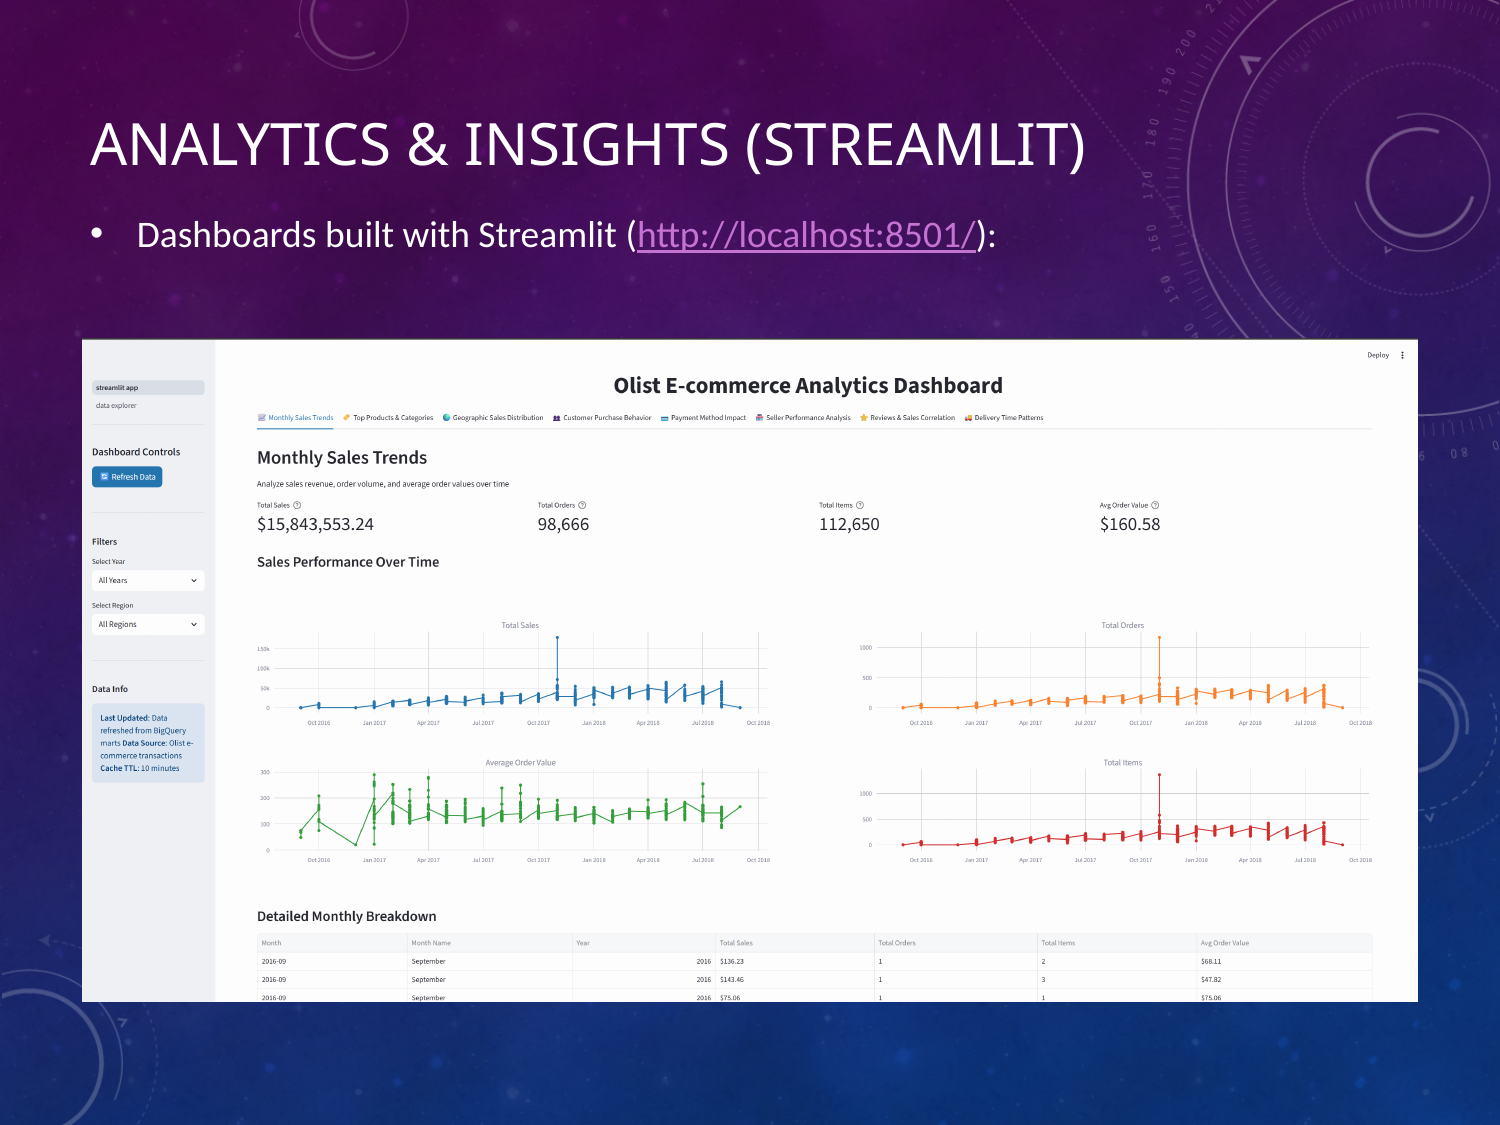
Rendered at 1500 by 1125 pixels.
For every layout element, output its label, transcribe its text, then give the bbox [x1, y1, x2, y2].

picture [0, 0, 1500, 1125]
title Analytics & Insights (Streamlit) [75, 99, 1350, 202]
list Dashboards built with Streamlit (http://localhost:8501/): [75, 202, 1350, 802]
